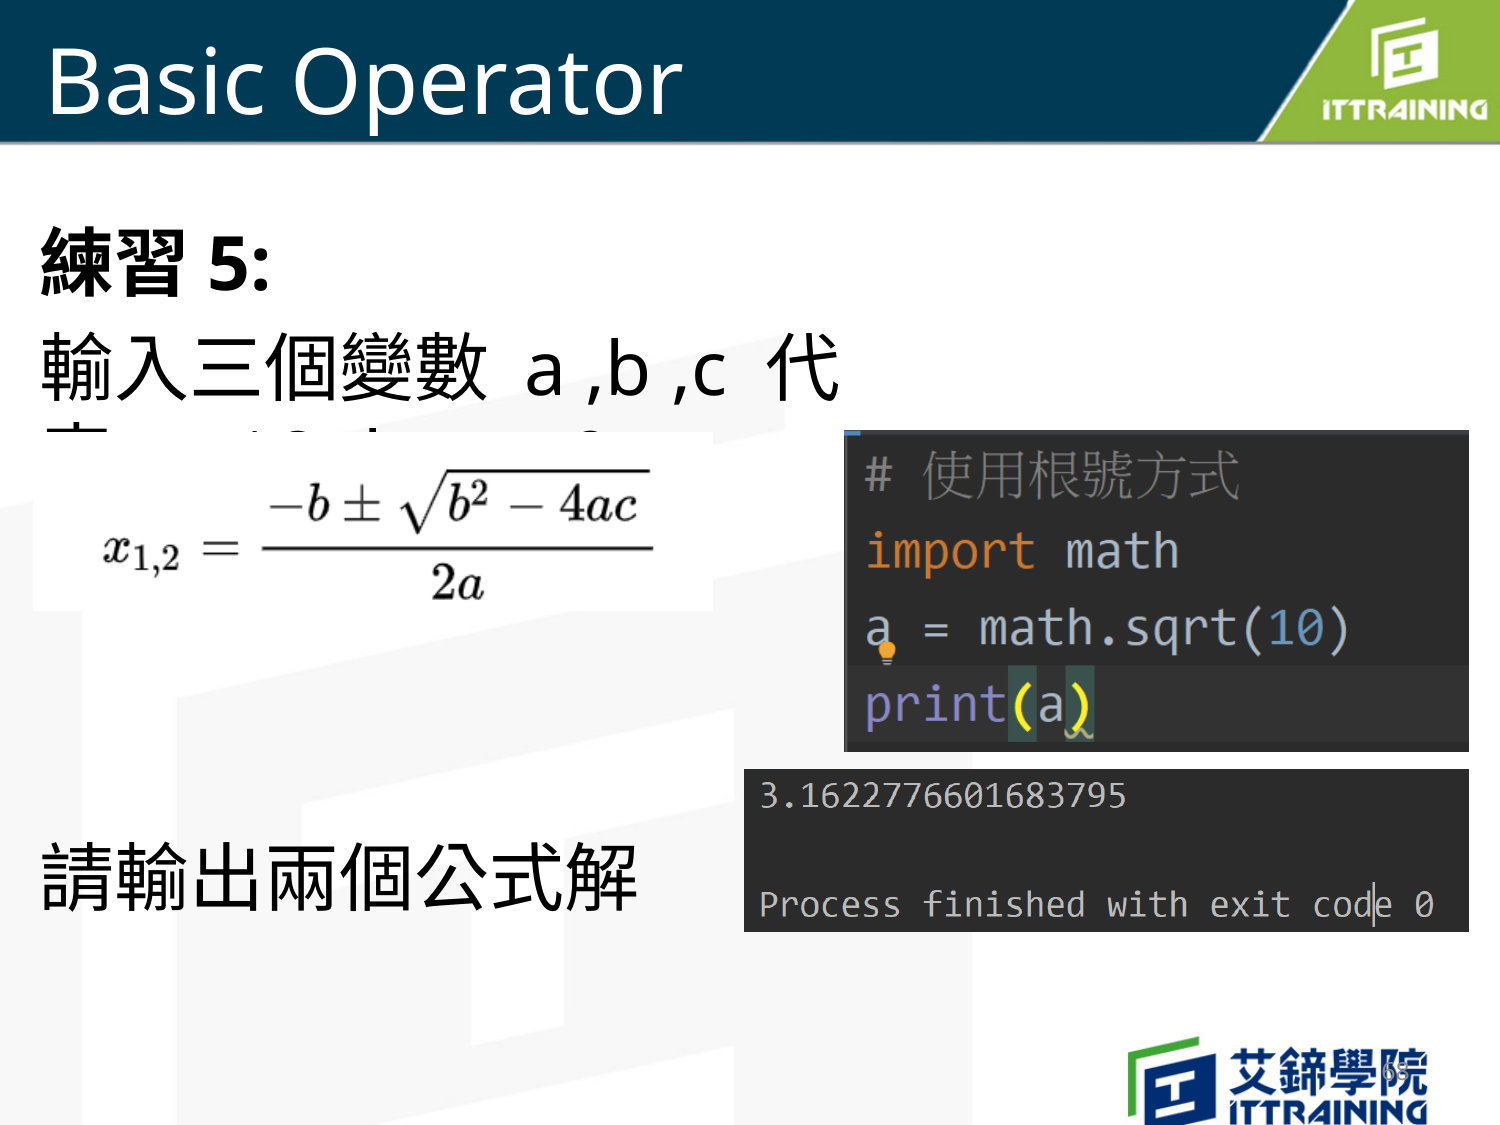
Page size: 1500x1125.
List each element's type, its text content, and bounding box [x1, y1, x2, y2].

picture [0, 0, 1500, 1125]
title Basic Operator [29, 0, 1380, 172]
slide_number 68 [1074, 1042, 1425, 1103]
list 練習5: 輸入三個變數 a ,b ,c 代表:ax^2+bx+c=0 請輸出兩個公式解 [24, 208, 1375, 951]
